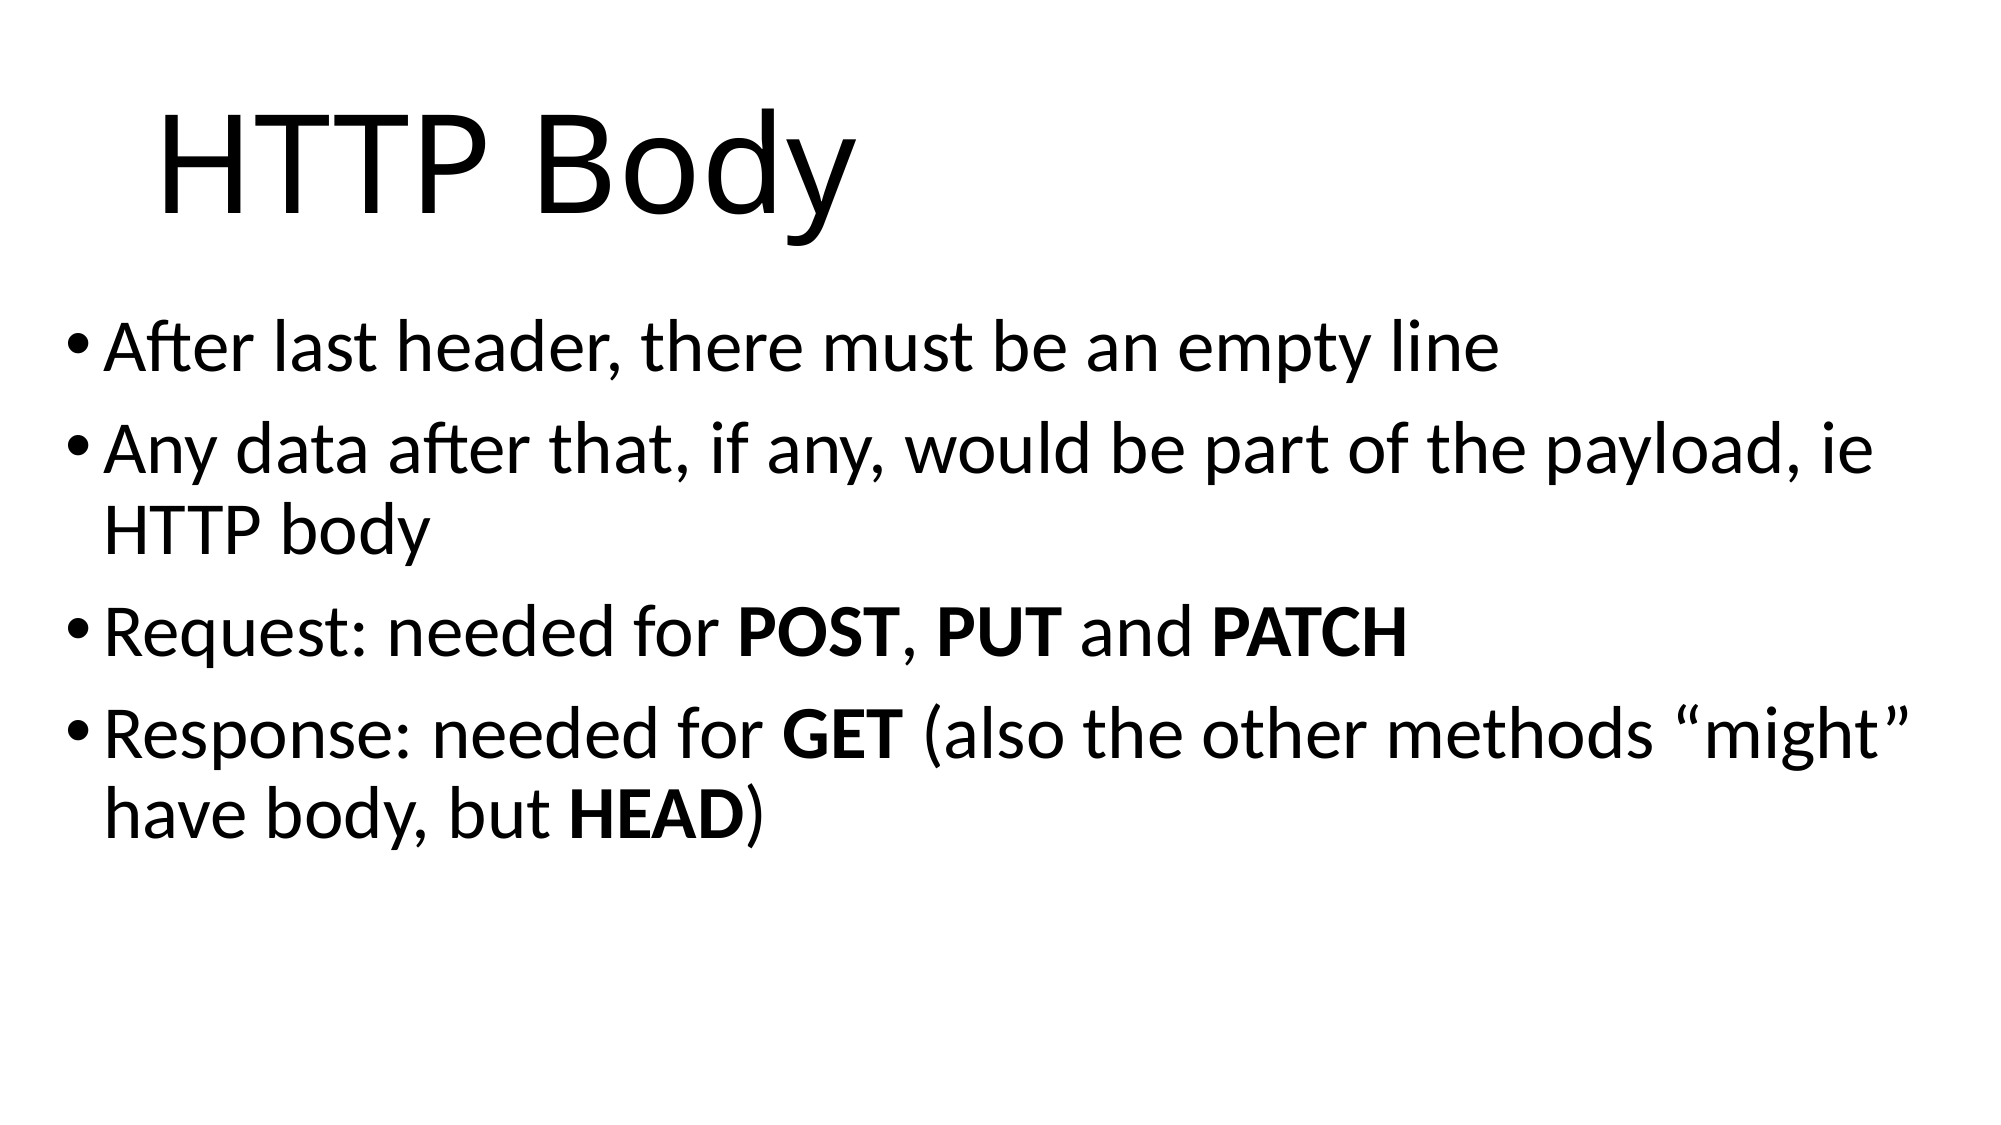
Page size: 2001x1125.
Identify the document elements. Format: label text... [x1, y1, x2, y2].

list After last header, there must be an empty line Any data after that, if any, would be part of the payload, ie HTTP body Request: needed for POST, PUT and PATCH Response: needed for GET (also the other methods “might” have body, but HEAD) [50, 299, 1952, 1104]
title HTTP Body [137, 59, 1863, 278]
